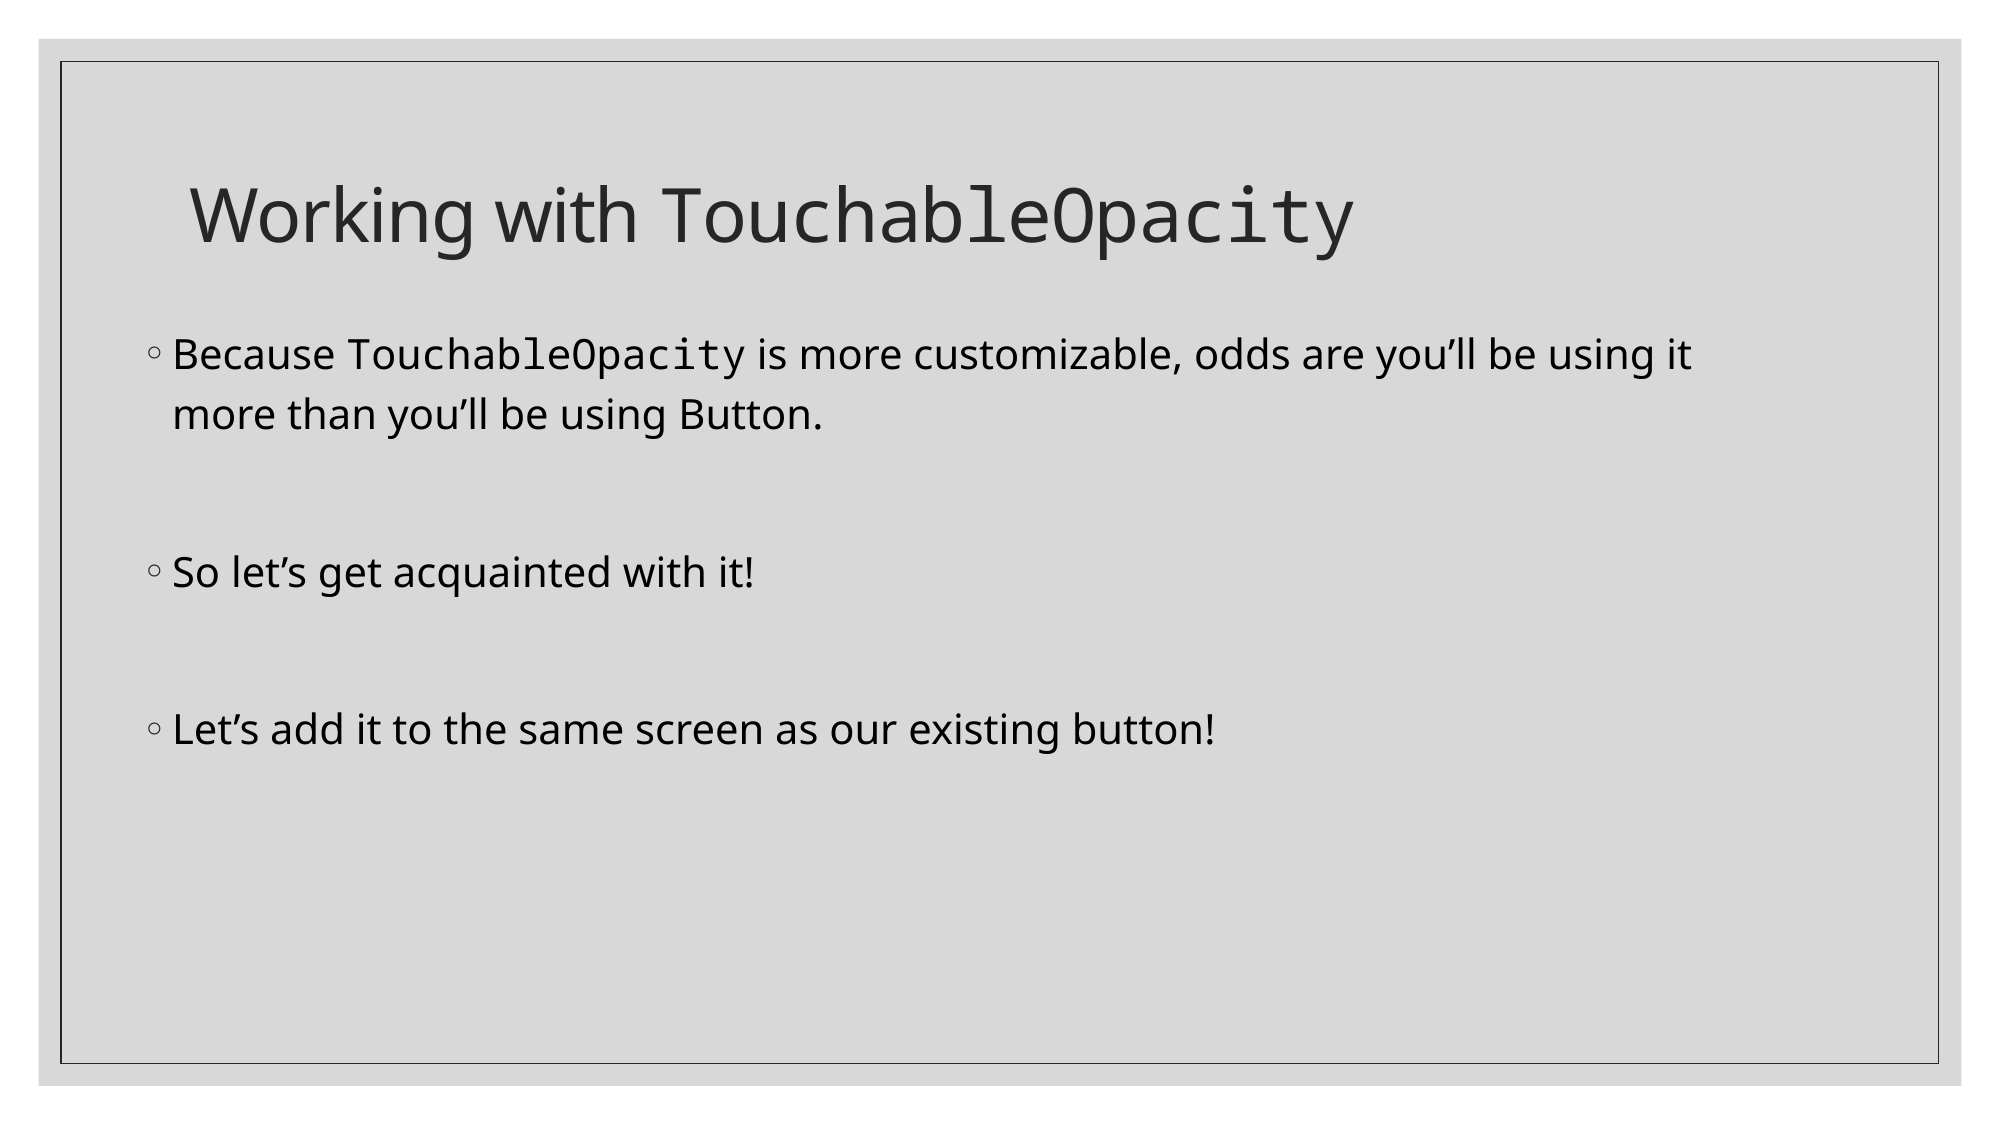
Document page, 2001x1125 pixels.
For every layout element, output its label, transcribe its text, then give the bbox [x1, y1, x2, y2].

list Because TouchableOpacity is more customizable, odds are you’ll be using it more than you’ll be using Button. So let’s get acquainted with it! Let’s add it to the same screen as our existing button! [127, 310, 1803, 1020]
title Working with TouchableOpacity [174, 105, 1825, 331]
